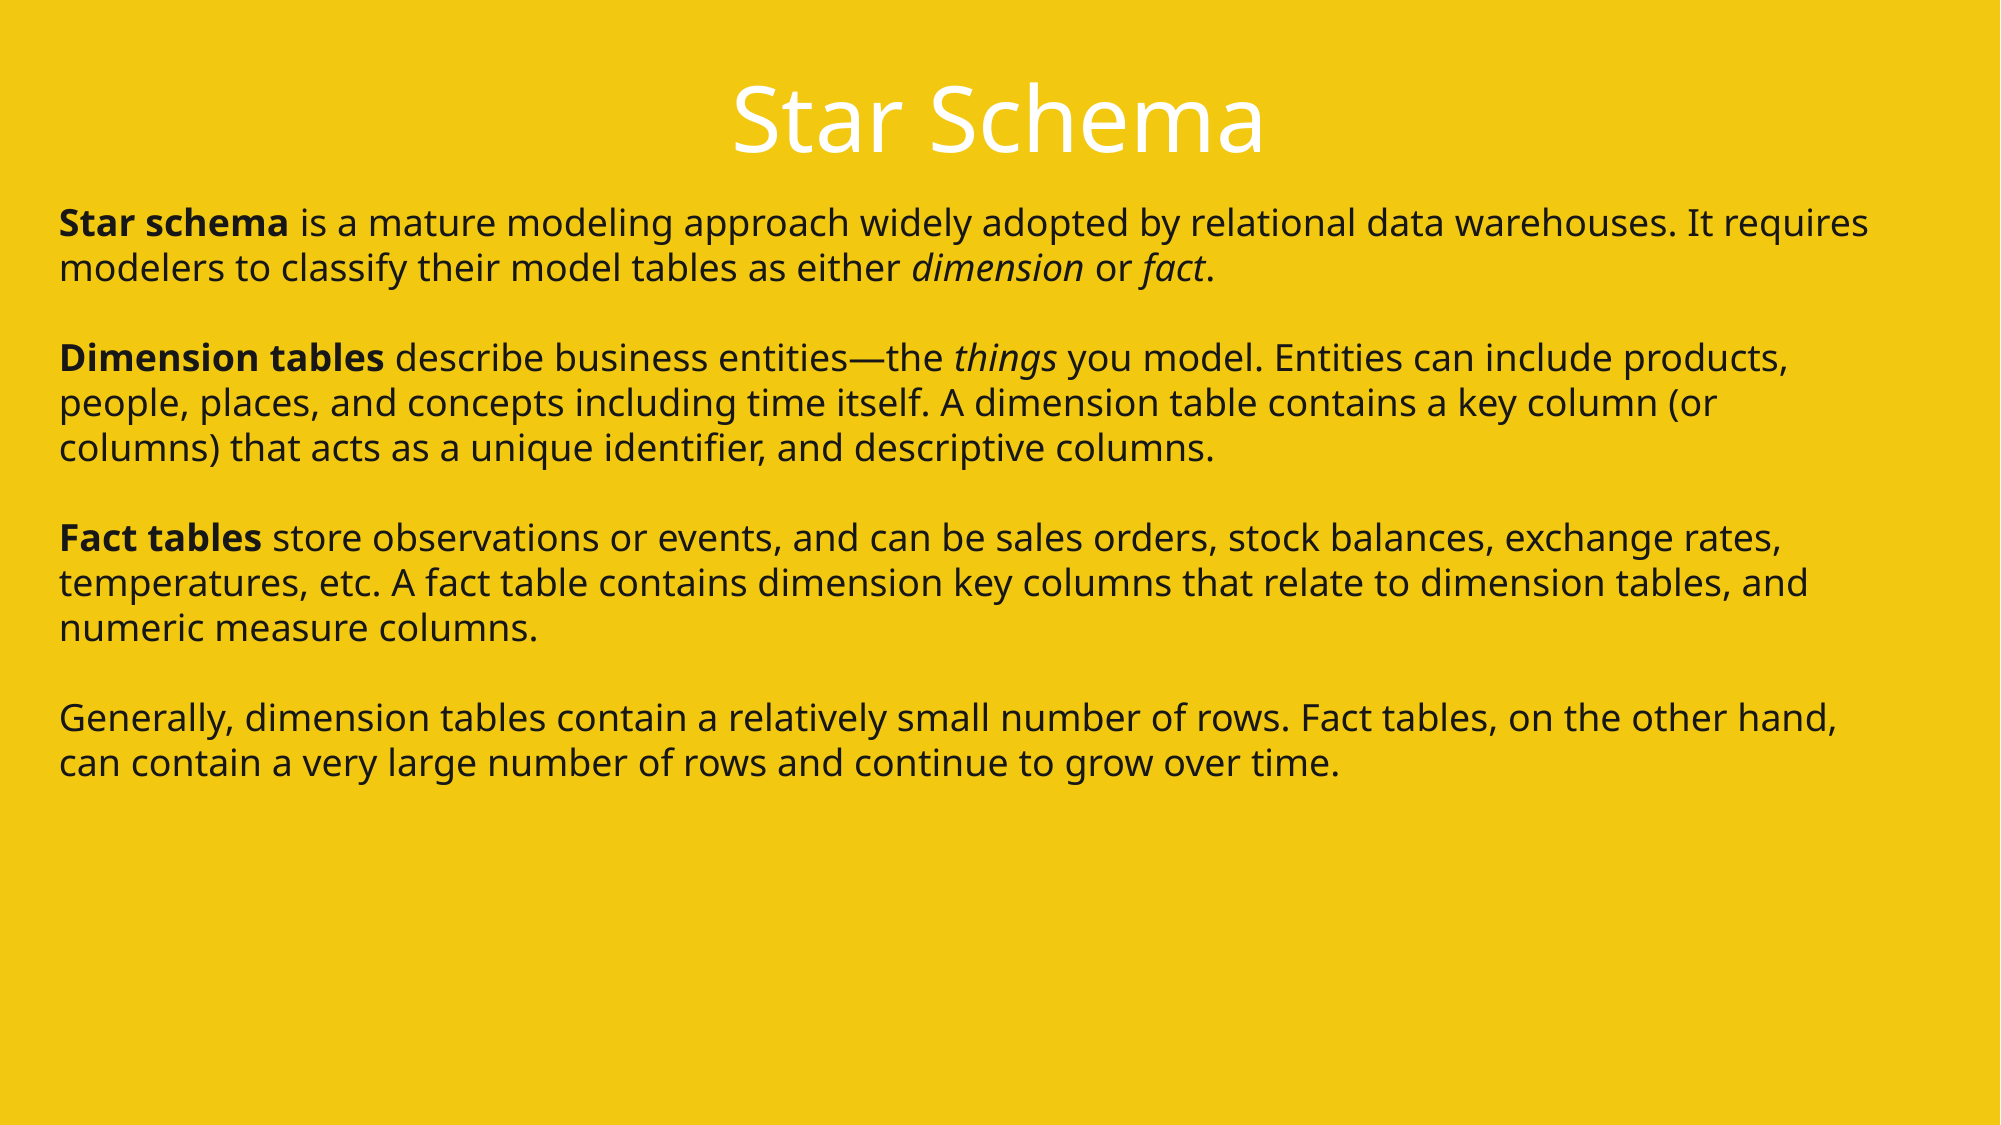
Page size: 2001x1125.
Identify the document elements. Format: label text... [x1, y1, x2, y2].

text_box Star schema is a mature modeling approach widely adopted by relational data warehouses. It requires modelers to classify their model tables as either dimension or fact. Dimension tables describe business entities—the things you model. Entities can include products, people, places, and concepts including time itself. A dimension table contains a key column (or columns) that acts as a unique identifier, and descriptive columns. Fact tables store observations or events, and can be sales orders, stock balances, exchange rates, temperatures, etc. A fact table contains dimension key columns that relate to dimension tables, and numeric measure columns. Generally, dimension tables contain a relatively small number of rows. Fact tables, on the other hand, can contain a very large number of rows and continue to grow over time. [44, 191, 1901, 792]
title Star Schema [44, 47, 1956, 200]
